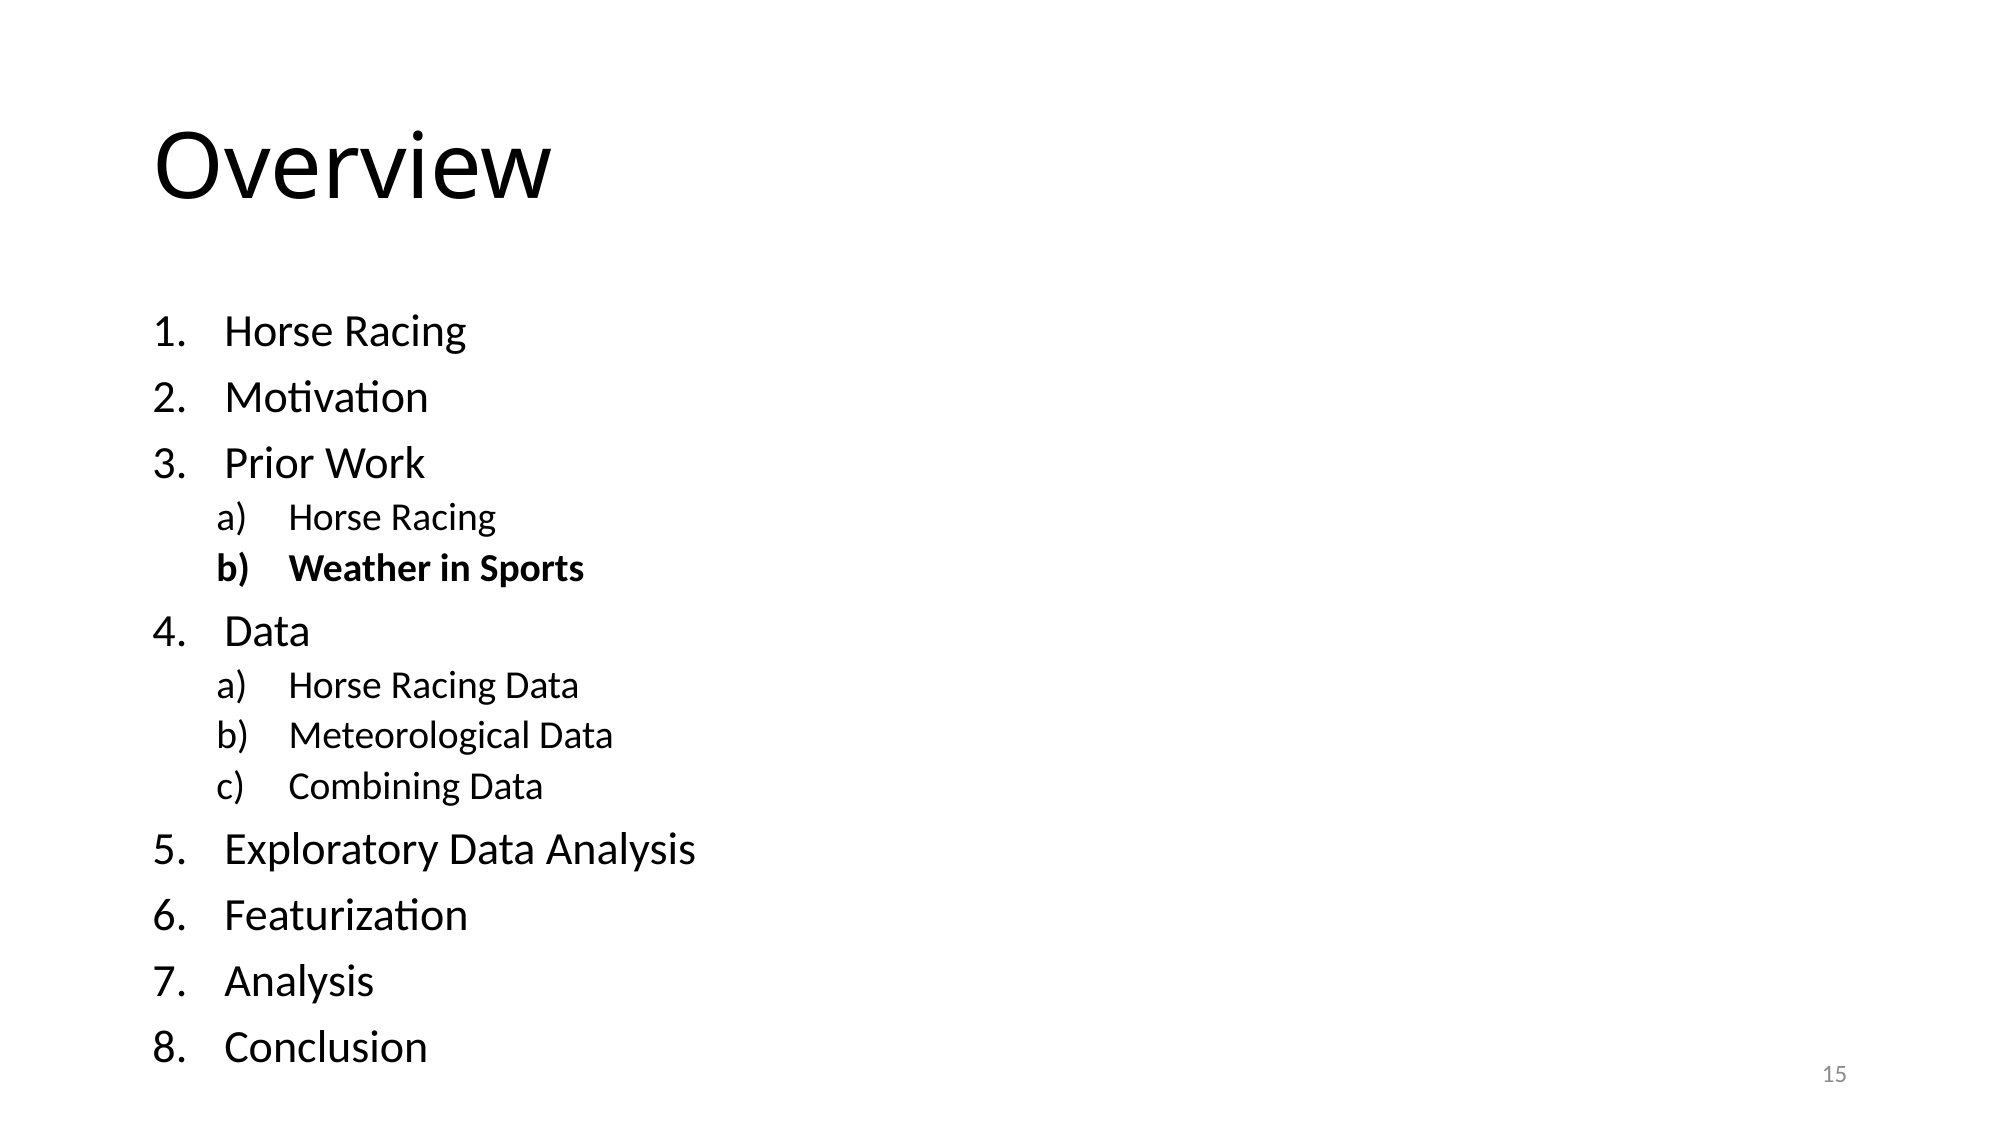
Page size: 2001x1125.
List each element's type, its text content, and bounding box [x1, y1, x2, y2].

slide_number 15 [1412, 1042, 1863, 1103]
list Horse Racing Motivation Prior Work Horse Racing Weather in Sports Data Horse Racing Data Meteorological Data Combining Data Exploratory Data Analysis Featurization Analysis Conclusion [137, 299, 1863, 1087]
title Overview [137, 59, 1863, 278]
